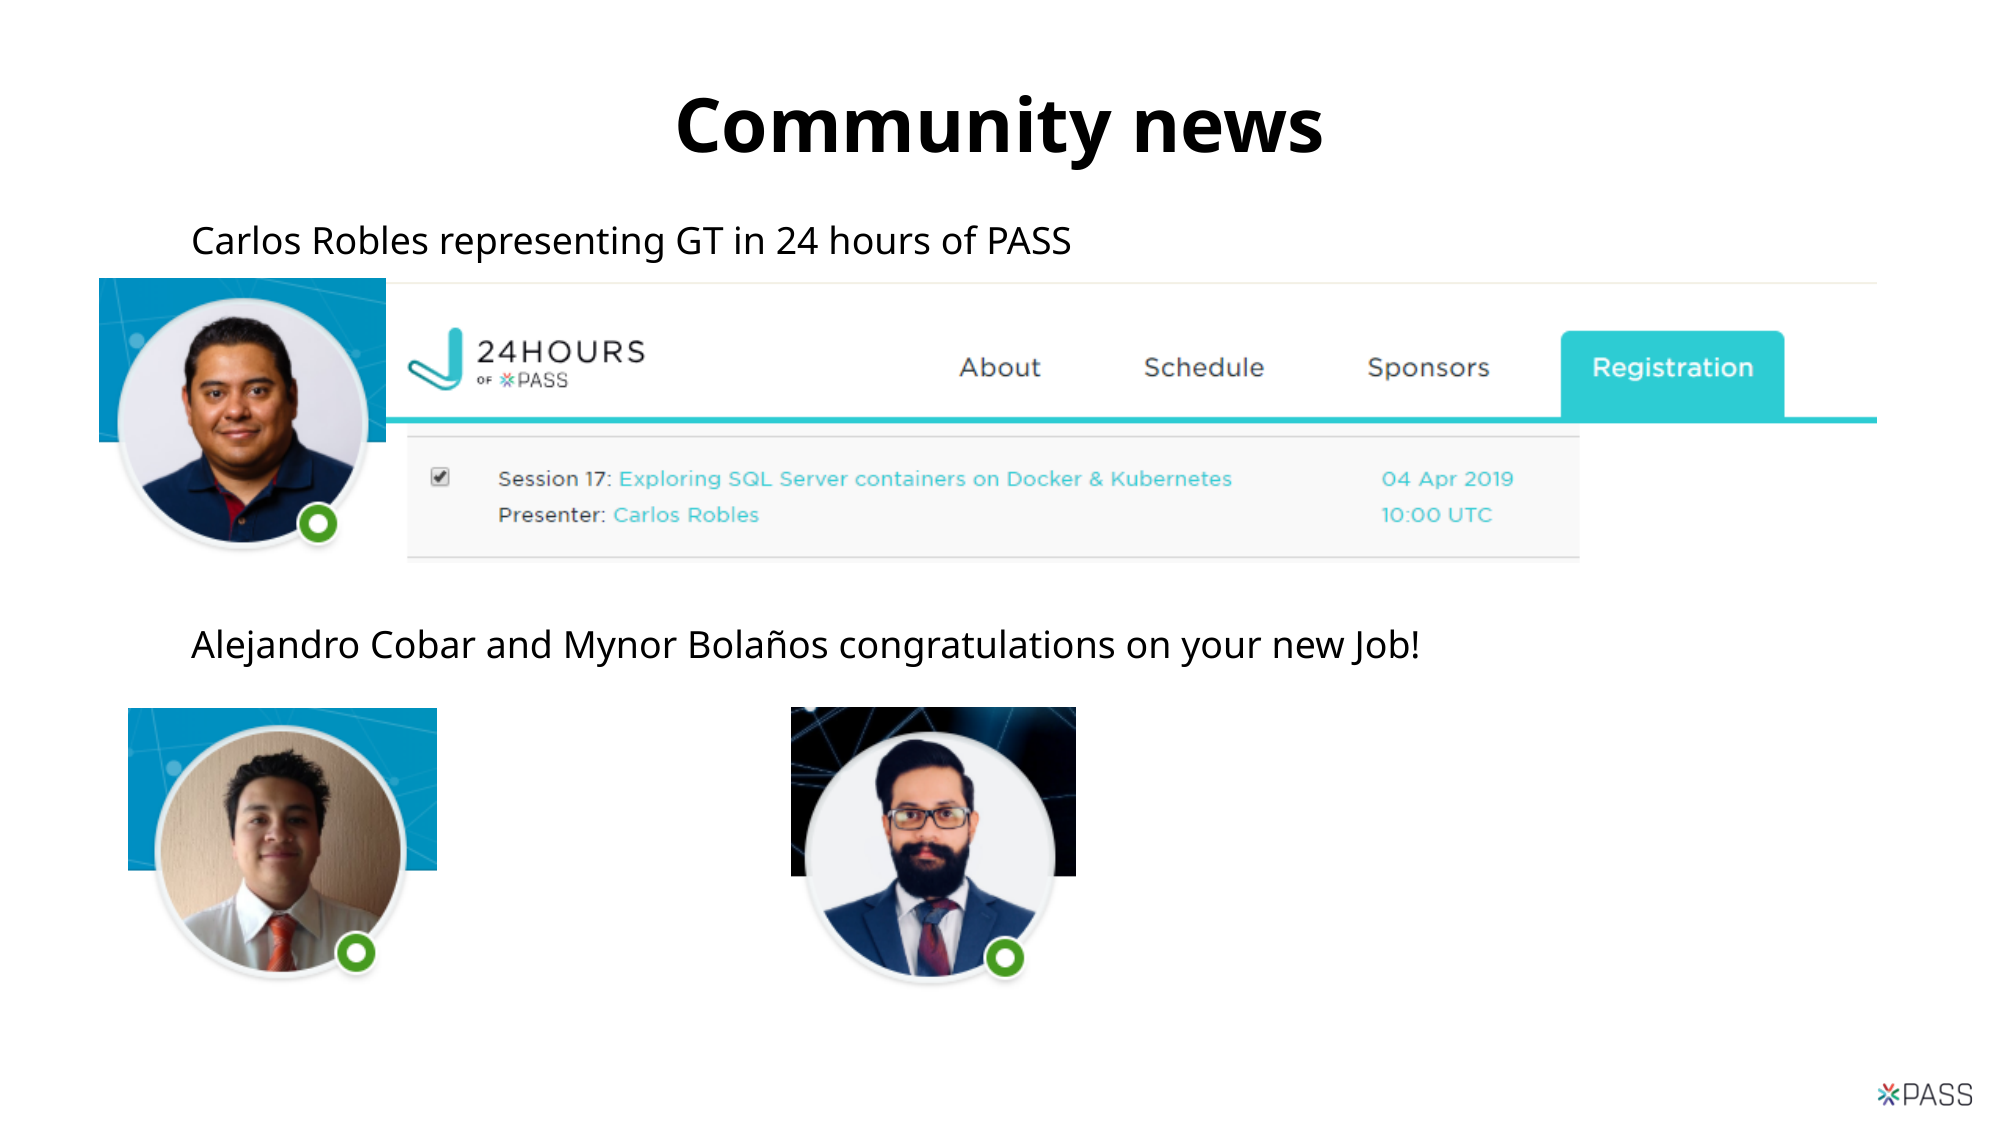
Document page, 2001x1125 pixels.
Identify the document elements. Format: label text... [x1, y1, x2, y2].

picture [127, 725, 438, 999]
picture [390, 778, 398, 785]
picture [127, 749, 133, 756]
text_box Alejandro Cobar and Mynor Bolaños congratulations on your new Job! [176, 614, 1602, 674]
text_box Carlos Robles representing GT in 24 hours of PASS [176, 209, 1382, 270]
title Community news [99, 86, 1900, 200]
picture [352, 350, 360, 357]
picture [1863, 1079, 1987, 1110]
picture [791, 707, 1077, 999]
picture [99, 281, 1877, 563]
